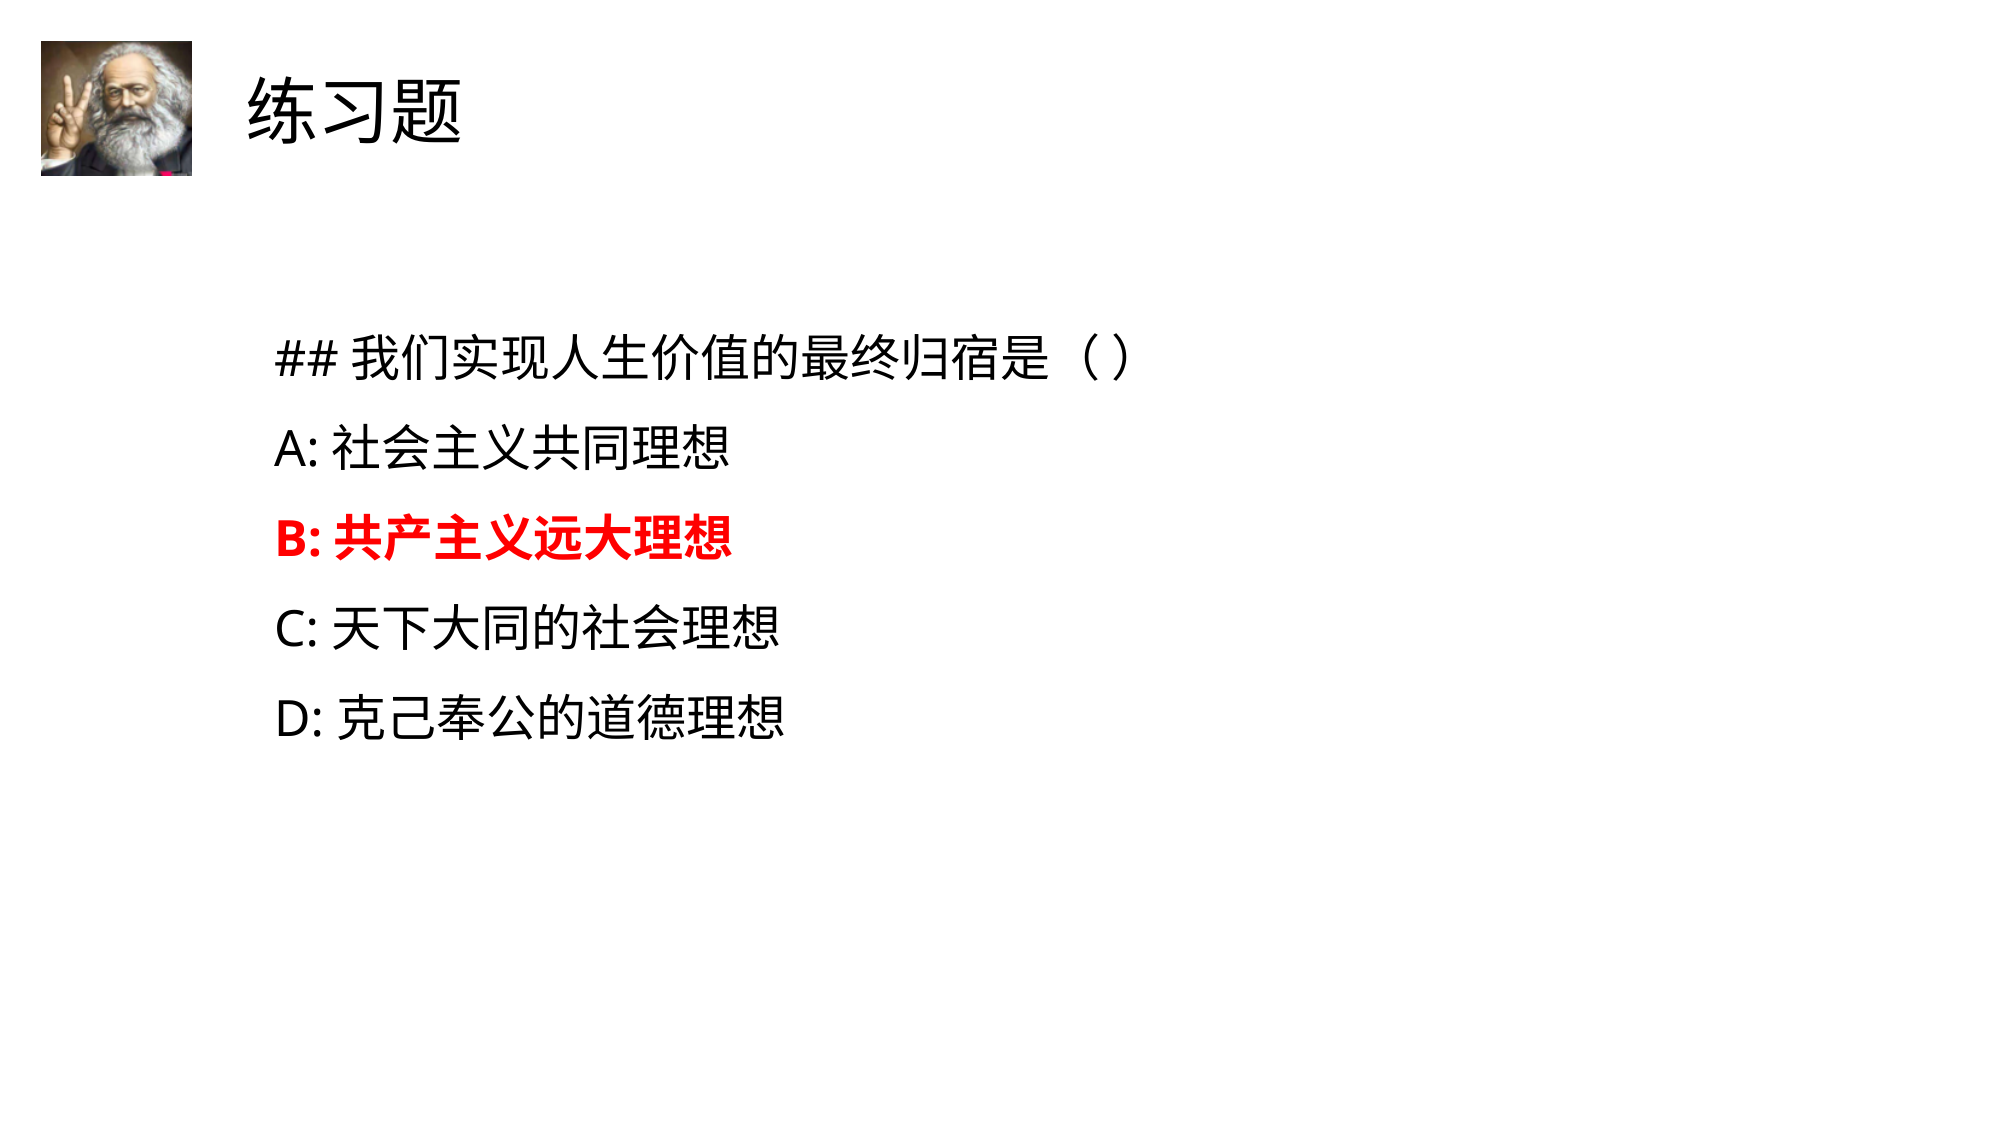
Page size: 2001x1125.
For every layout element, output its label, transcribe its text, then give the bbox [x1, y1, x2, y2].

picture [41, 41, 192, 176]
text_box ##我们实现人生价值的最终归宿是（ ） A:社会主义共同理想 B:共产主义远大理想 C:天下大同的社会理想 D:克己奉公的道德理想 [259, 289, 1855, 754]
